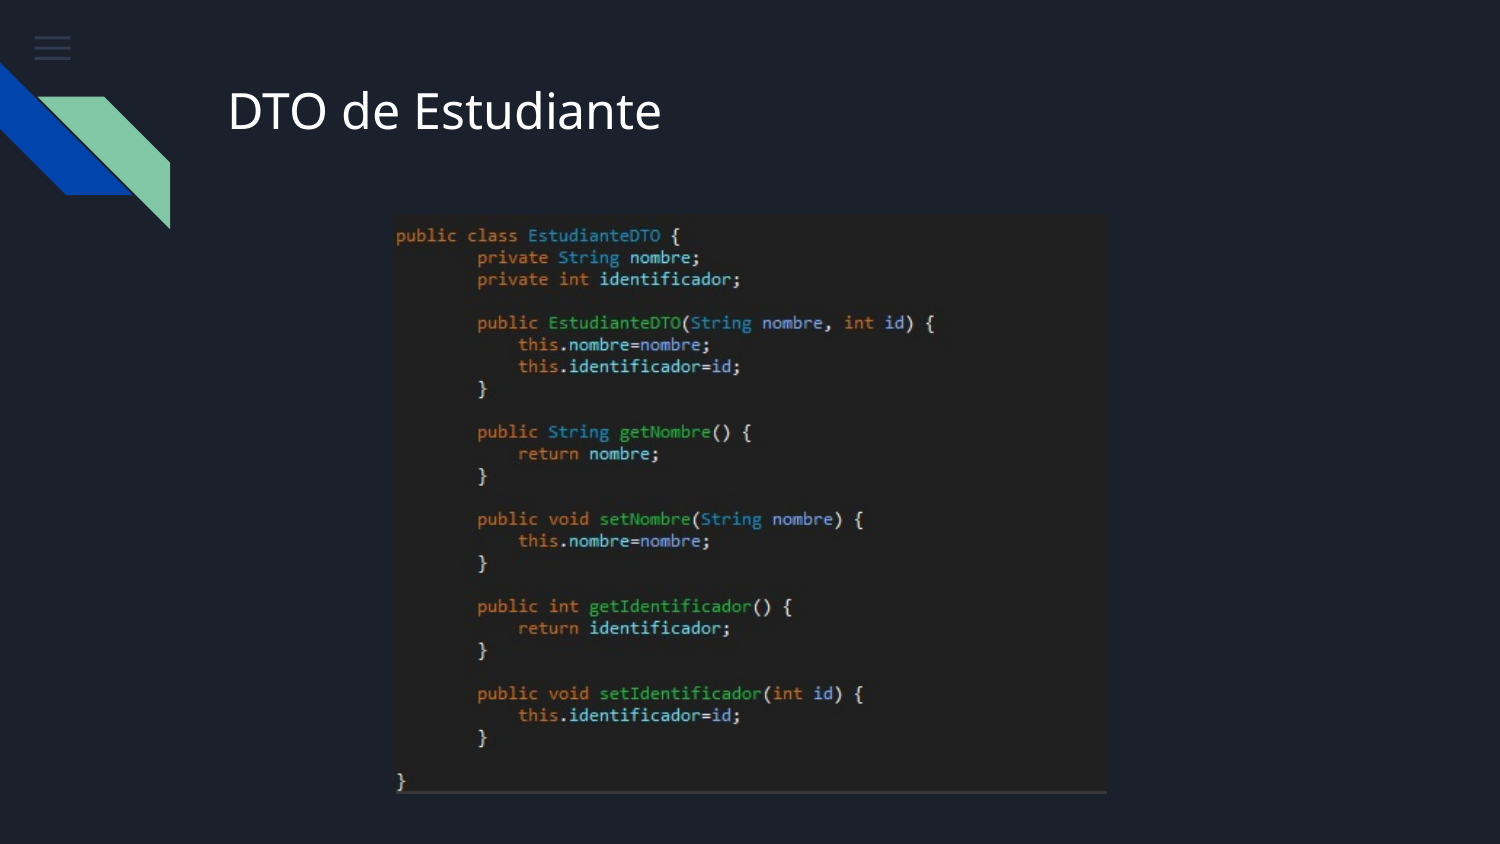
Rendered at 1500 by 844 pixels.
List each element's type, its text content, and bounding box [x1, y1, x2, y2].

picture [393, 214, 1107, 794]
title DTO de Estudiante [212, 64, 1368, 215]
